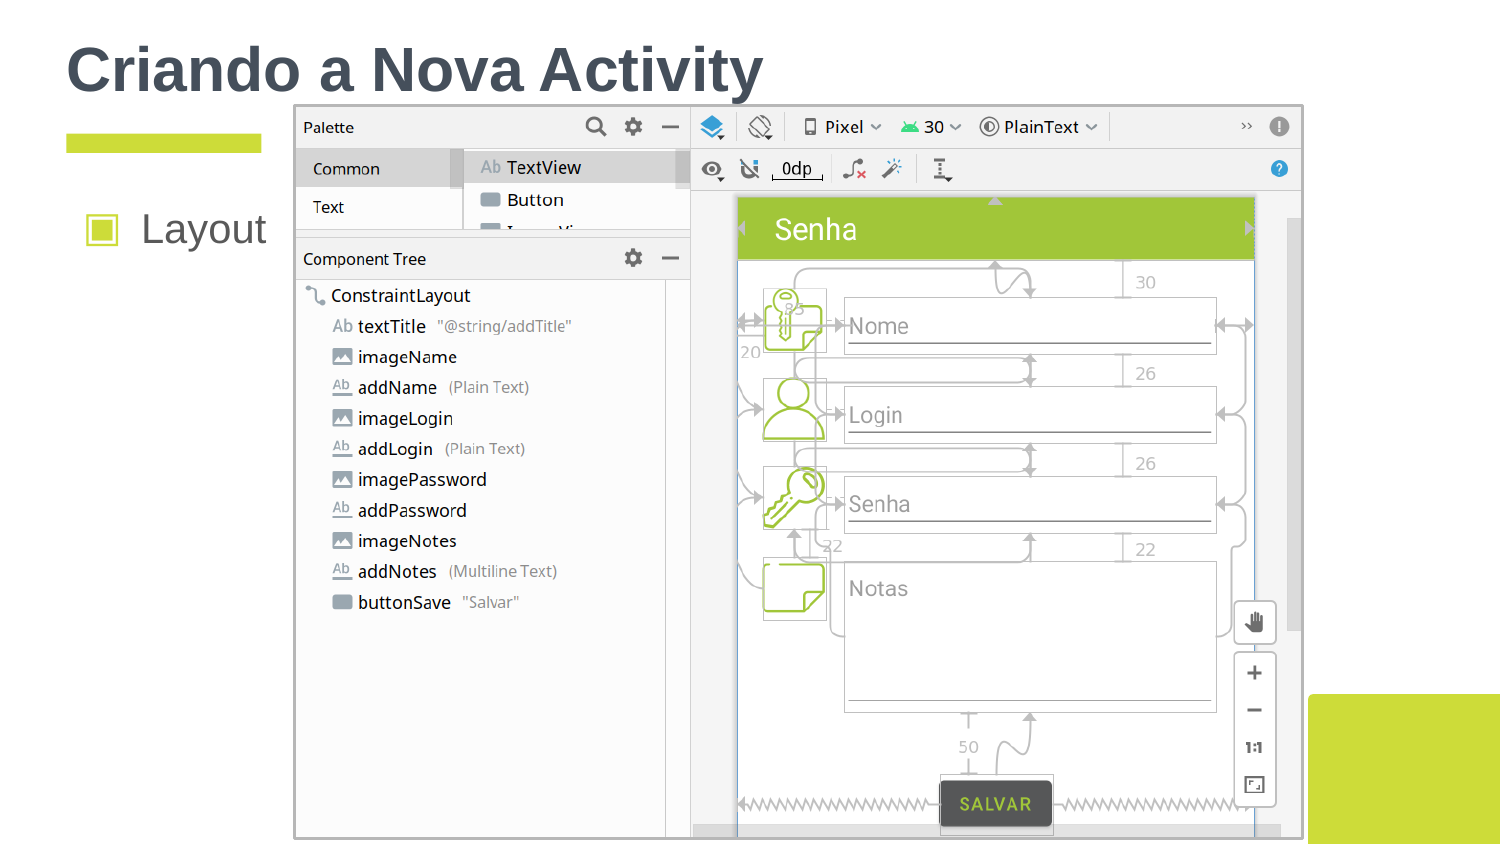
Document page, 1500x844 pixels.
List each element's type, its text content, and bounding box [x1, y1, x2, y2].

title Criando a Nova Activity [51, 0, 1449, 134]
list Layout [51, 179, 290, 276]
slide_number ‹#› [1303, 791, 1307, 844]
picture [295, 106, 1301, 838]
